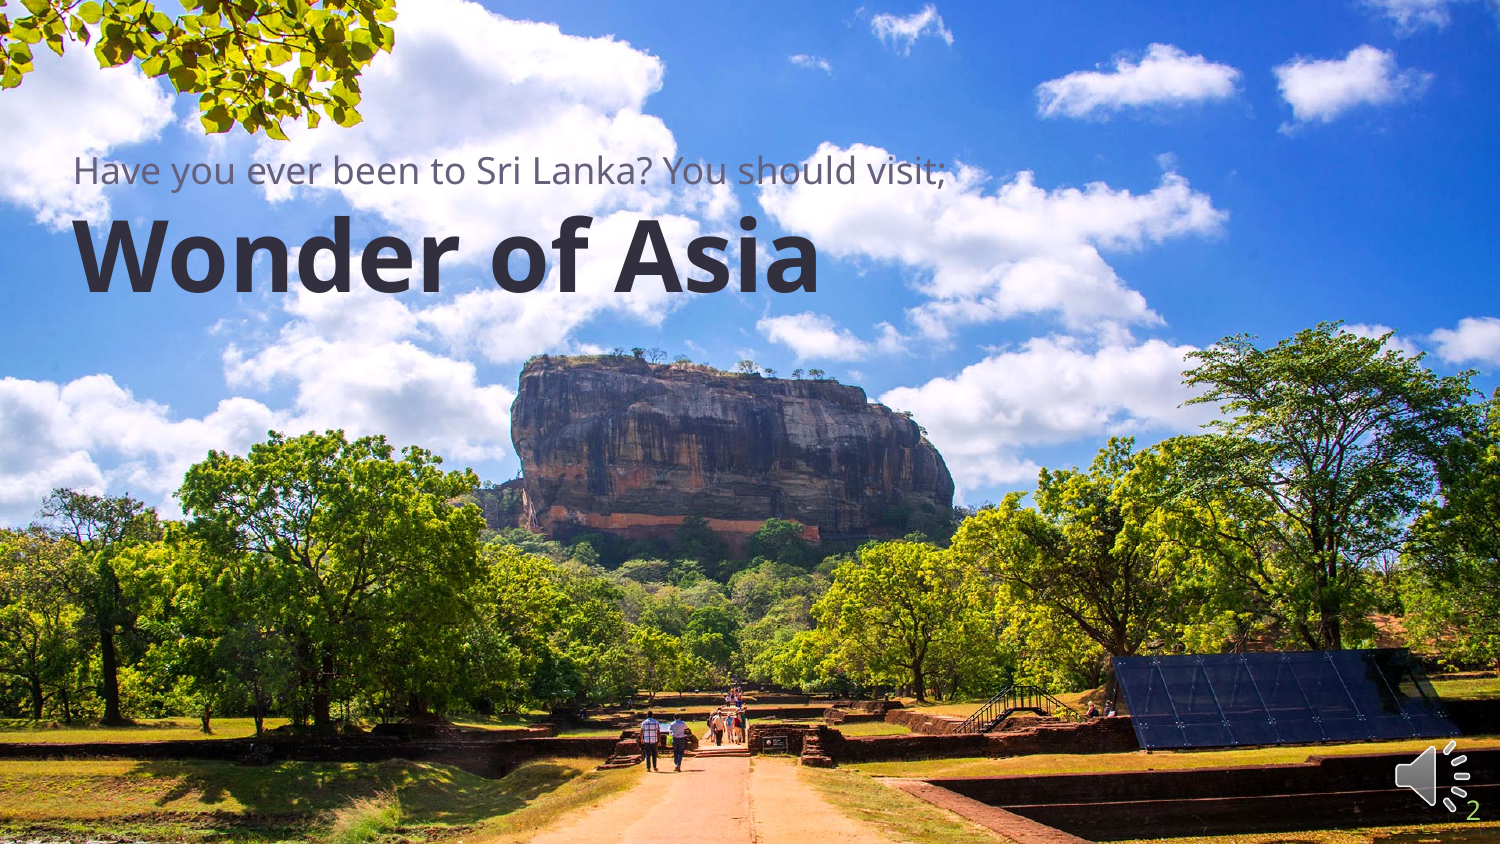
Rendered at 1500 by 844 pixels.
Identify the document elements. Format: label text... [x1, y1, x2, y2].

picture [0, 0, 1500, 844]
slide_number 2 [1391, 779, 1482, 844]
title Have you ever been to Sri Lanka? You should visit; Wonder of Asia [72, 147, 1060, 328]
